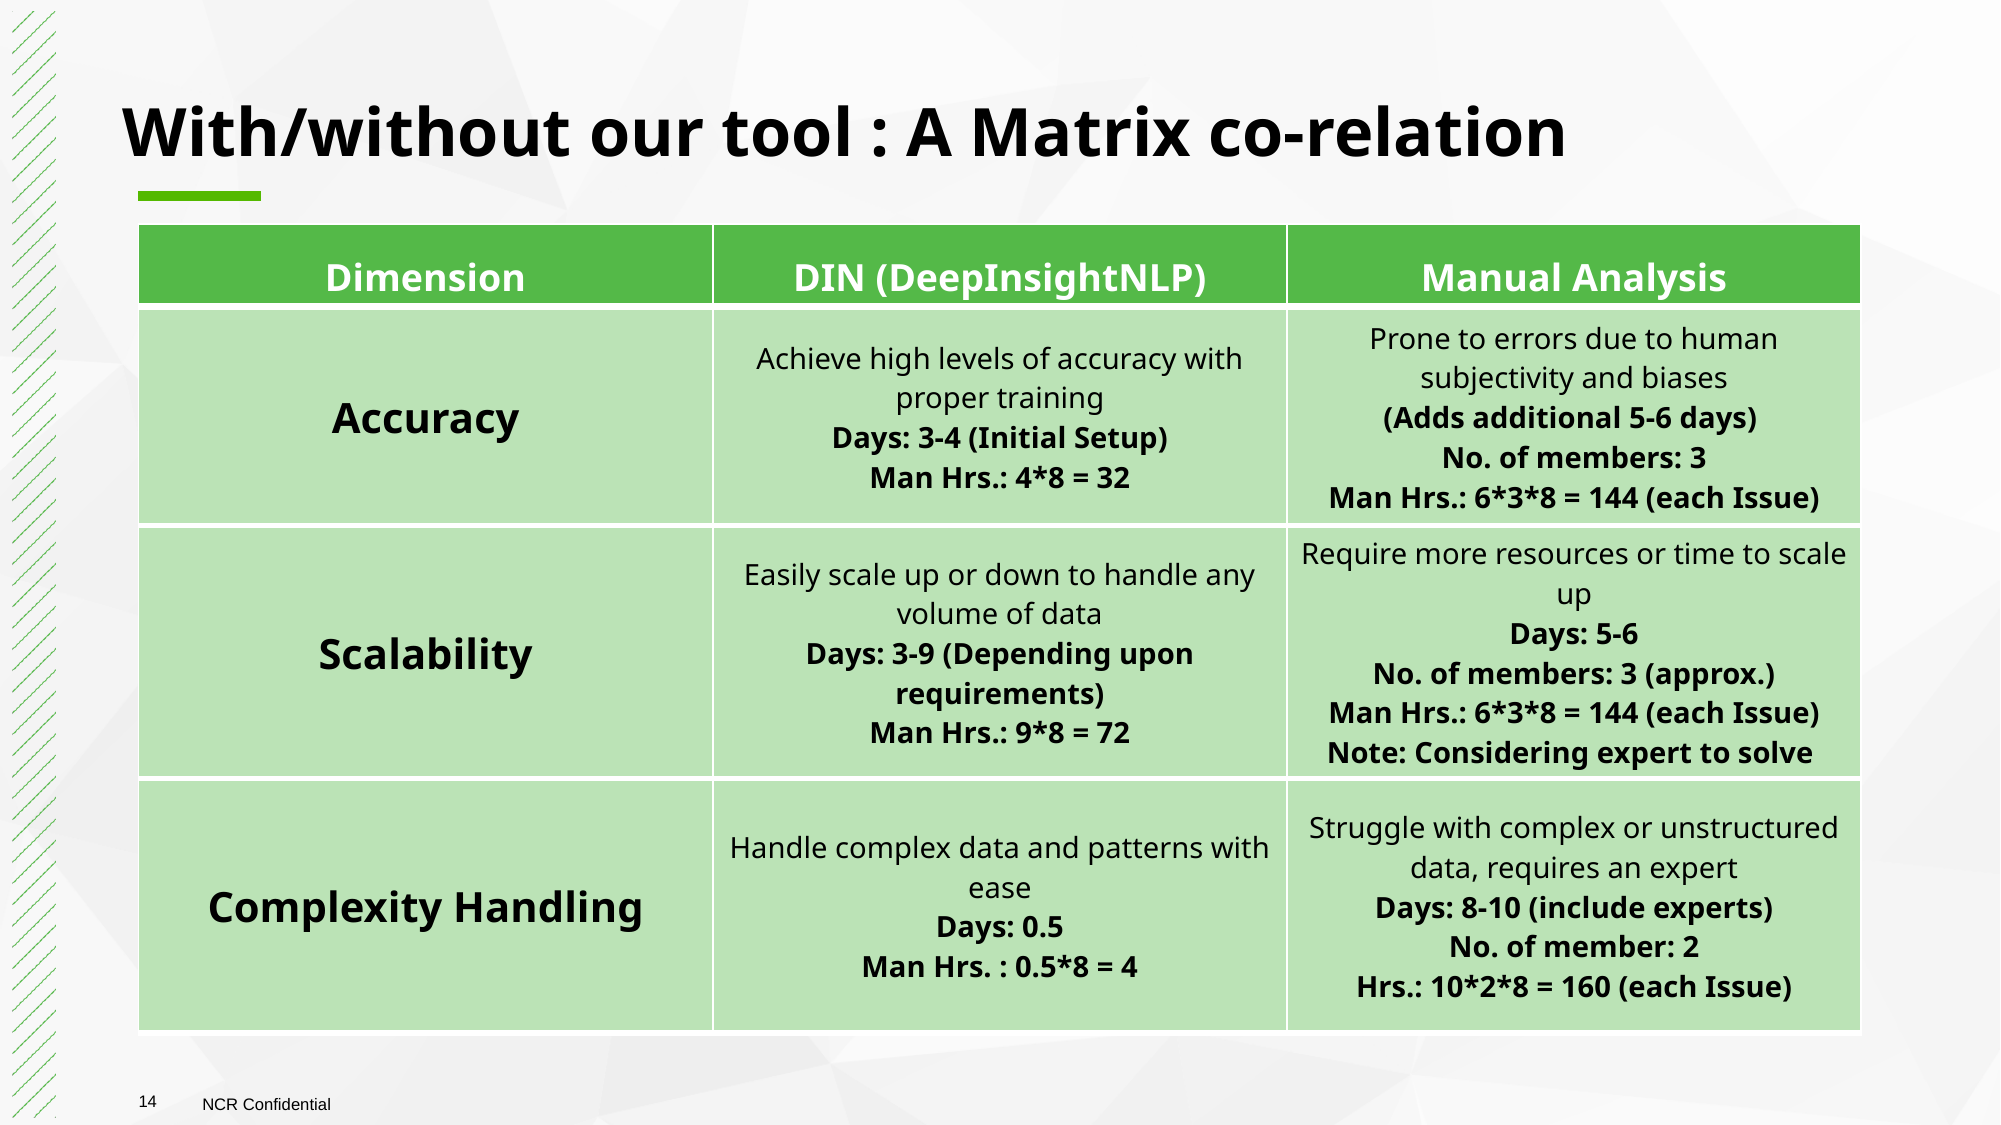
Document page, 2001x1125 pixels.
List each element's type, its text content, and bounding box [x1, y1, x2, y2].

table_header Handle complex data and patterns with ease Days: 0.5 Man Hrs. : 0.5*8 = 4 [714, 781, 1286, 1030]
table_header Struggle with complex or unstructured data, requires an expert Days: 8-10 (include experts) No. of member: 2 Hrs.: 10*2*8 = 160 (each Issue) [1288, 781, 1860, 1030]
table_header Scalability [139, 528, 712, 776]
table_header Accuracy [139, 310, 712, 523]
slide_number 14 [138, 1081, 172, 1120]
picture [0, 0, 2000, 1125]
table_header Require more resources or time to scale up Days: 5-6 No. of members: 3 (approx.) Man Hrs.: 6*3*8 = 144 (each Issue) Note: Considering expert to solve [1288, 528, 1860, 776]
table_header Complexity Handling [139, 781, 712, 1030]
table_header Achieve high levels of accuracy with proper training Days: 3-4 (Initial Setup) Man Hrs.: 4*8 = 32 [714, 310, 1286, 523]
text_box [138, 1036, 1449, 1042]
table_header Prone to errors due to human subjectivity and biases (Adds additional 5-6 days) No. of members: 3 Man Hrs.: 6*3*8 = 144 (each Issue) [1288, 310, 1860, 523]
table_header Manual Analysis [1288, 225, 1860, 303]
table_header Easily scale up or down to handle any volume of data Days: 3-9 (Depending upon requirements) Man Hrs.: 9*8 = 72 [714, 528, 1286, 776]
footer NCR Confidential [202, 1082, 878, 1125]
table_header DIN (DeepInsightNLP) [714, 225, 1286, 303]
table_header Dimension [139, 225, 712, 303]
title With/without our tool : A Matrix co-relation [122, 72, 1682, 217]
